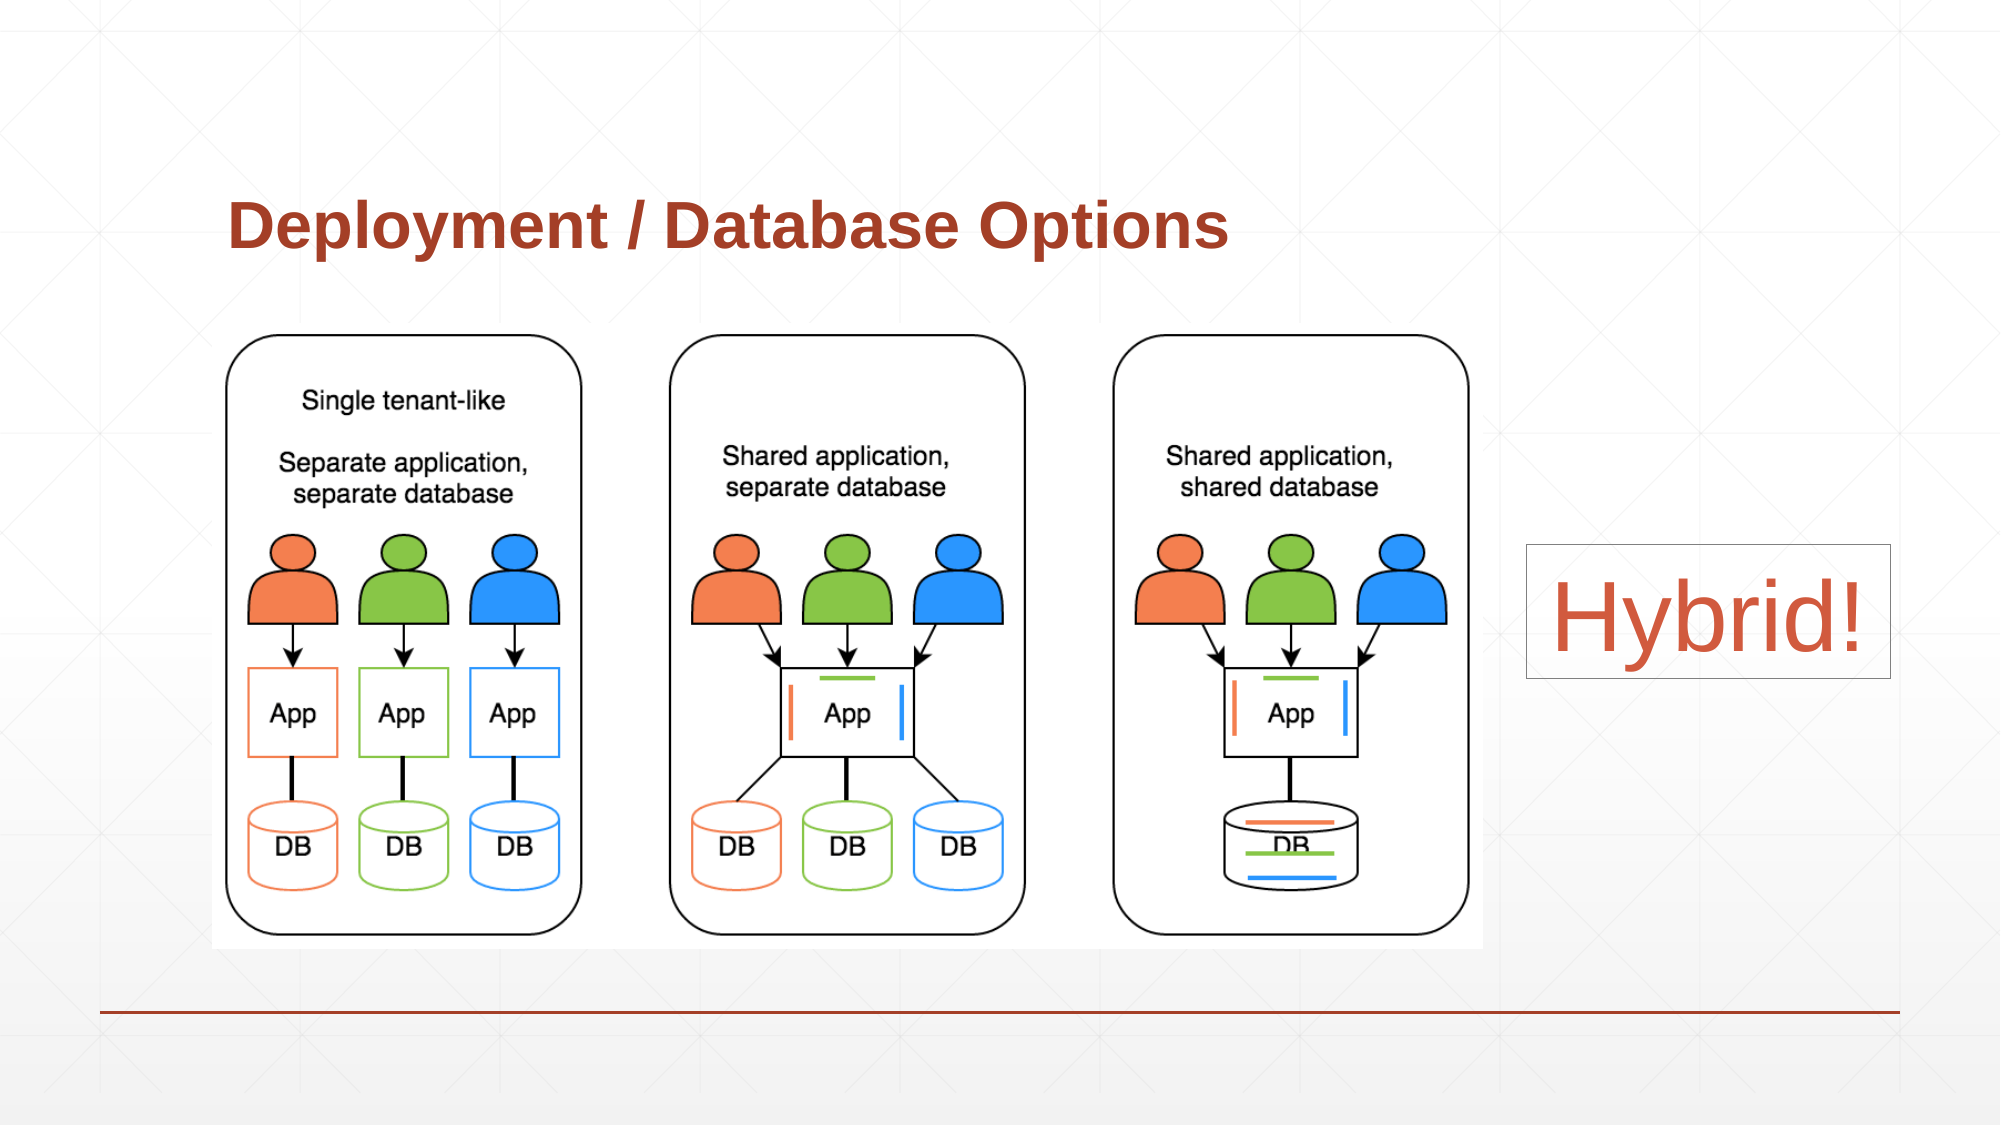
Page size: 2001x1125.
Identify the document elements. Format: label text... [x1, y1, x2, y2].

text_box Hybrid! [1526, 544, 1891, 679]
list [212, 323, 1483, 949]
title Deployment / Database Options [212, 82, 1788, 271]
